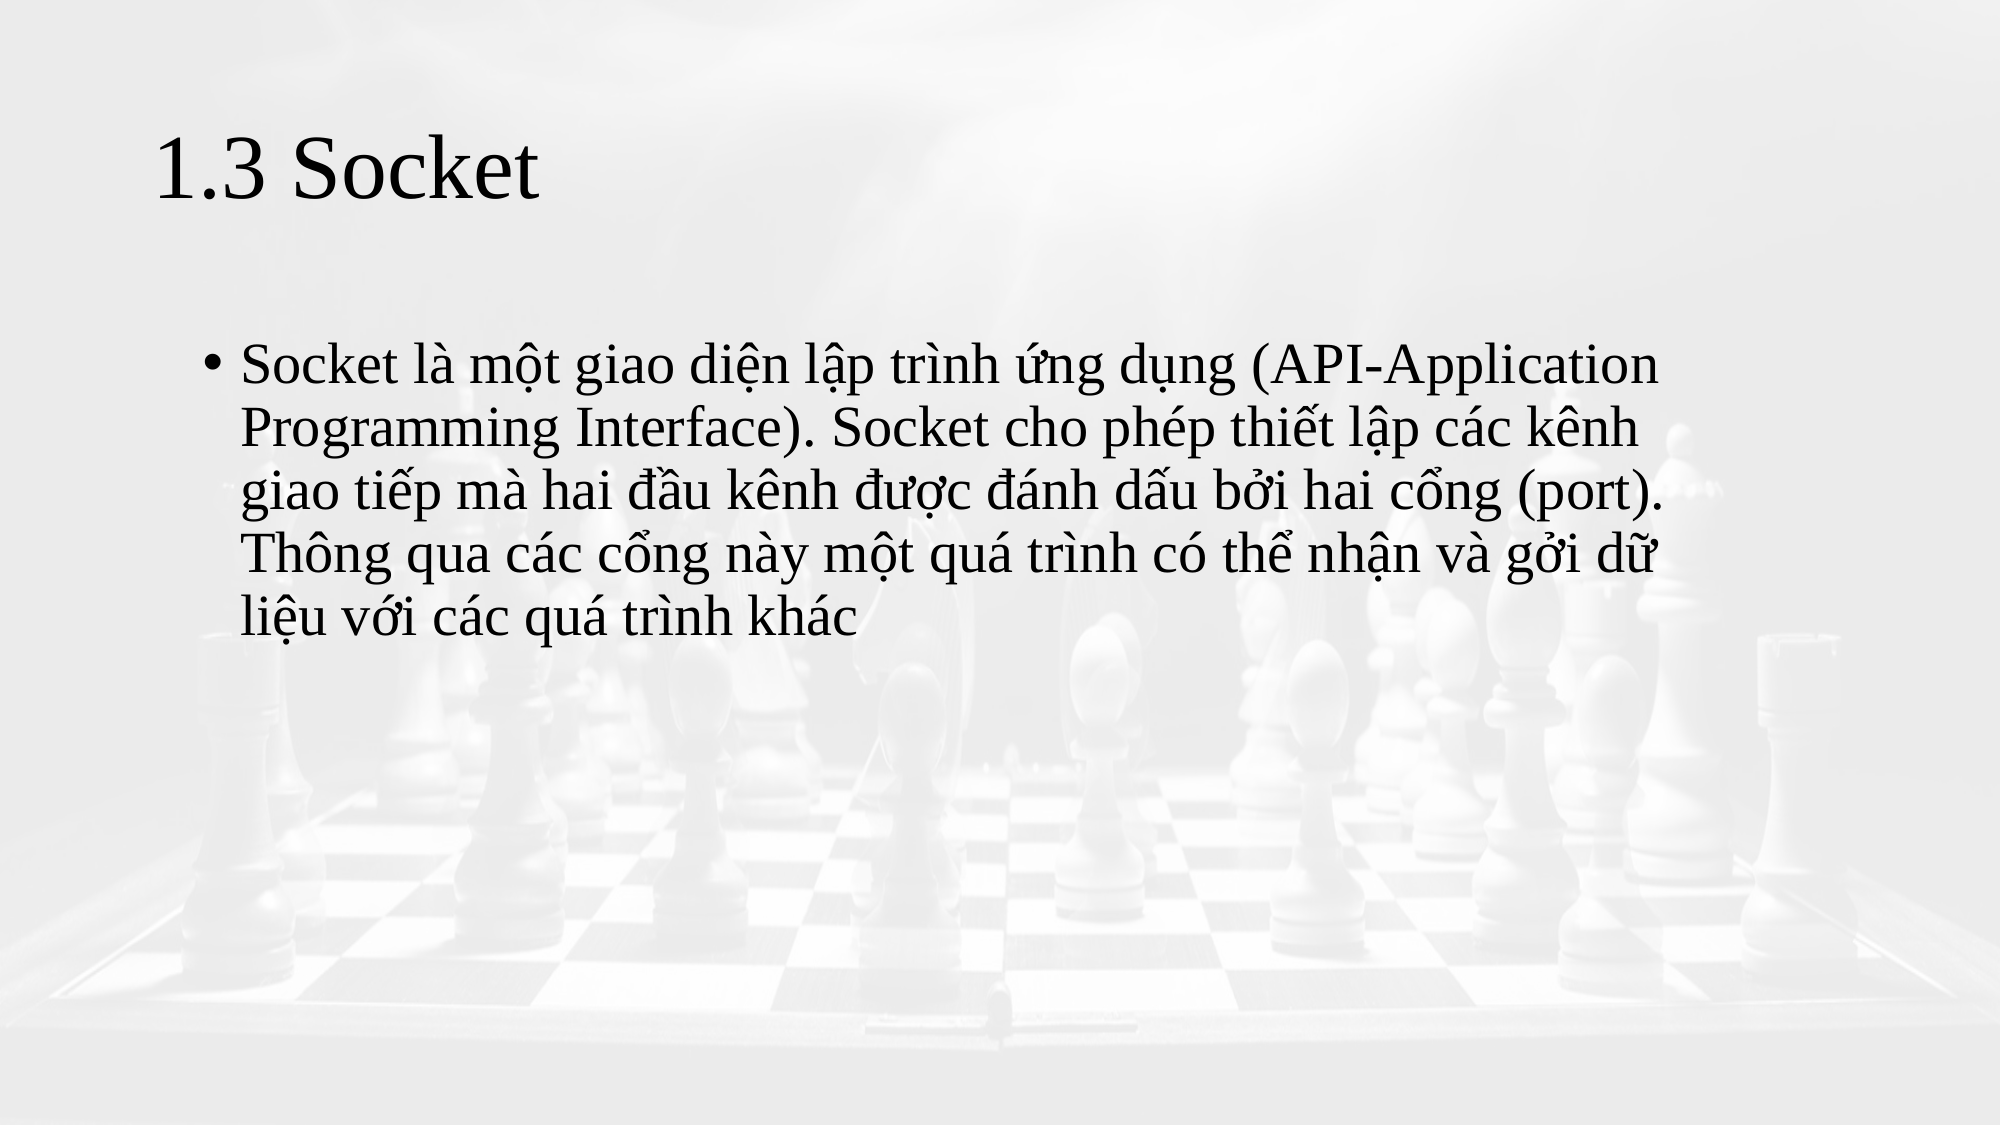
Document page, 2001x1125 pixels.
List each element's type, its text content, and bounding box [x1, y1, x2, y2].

list Socket là một giao diện lập trình ứng dụng (API-Application Programming Interface). Socket cho phép thiết lập các kênh giao tiếp mà hai đầu kênh được đánh dấu bởi hai cổng (port). Thông qua các cổng này một quá trình có thể nhận và gởi dữ liệu với các quá trình khác [187, 326, 1713, 771]
title 1.3 Socket [137, 59, 1863, 278]
